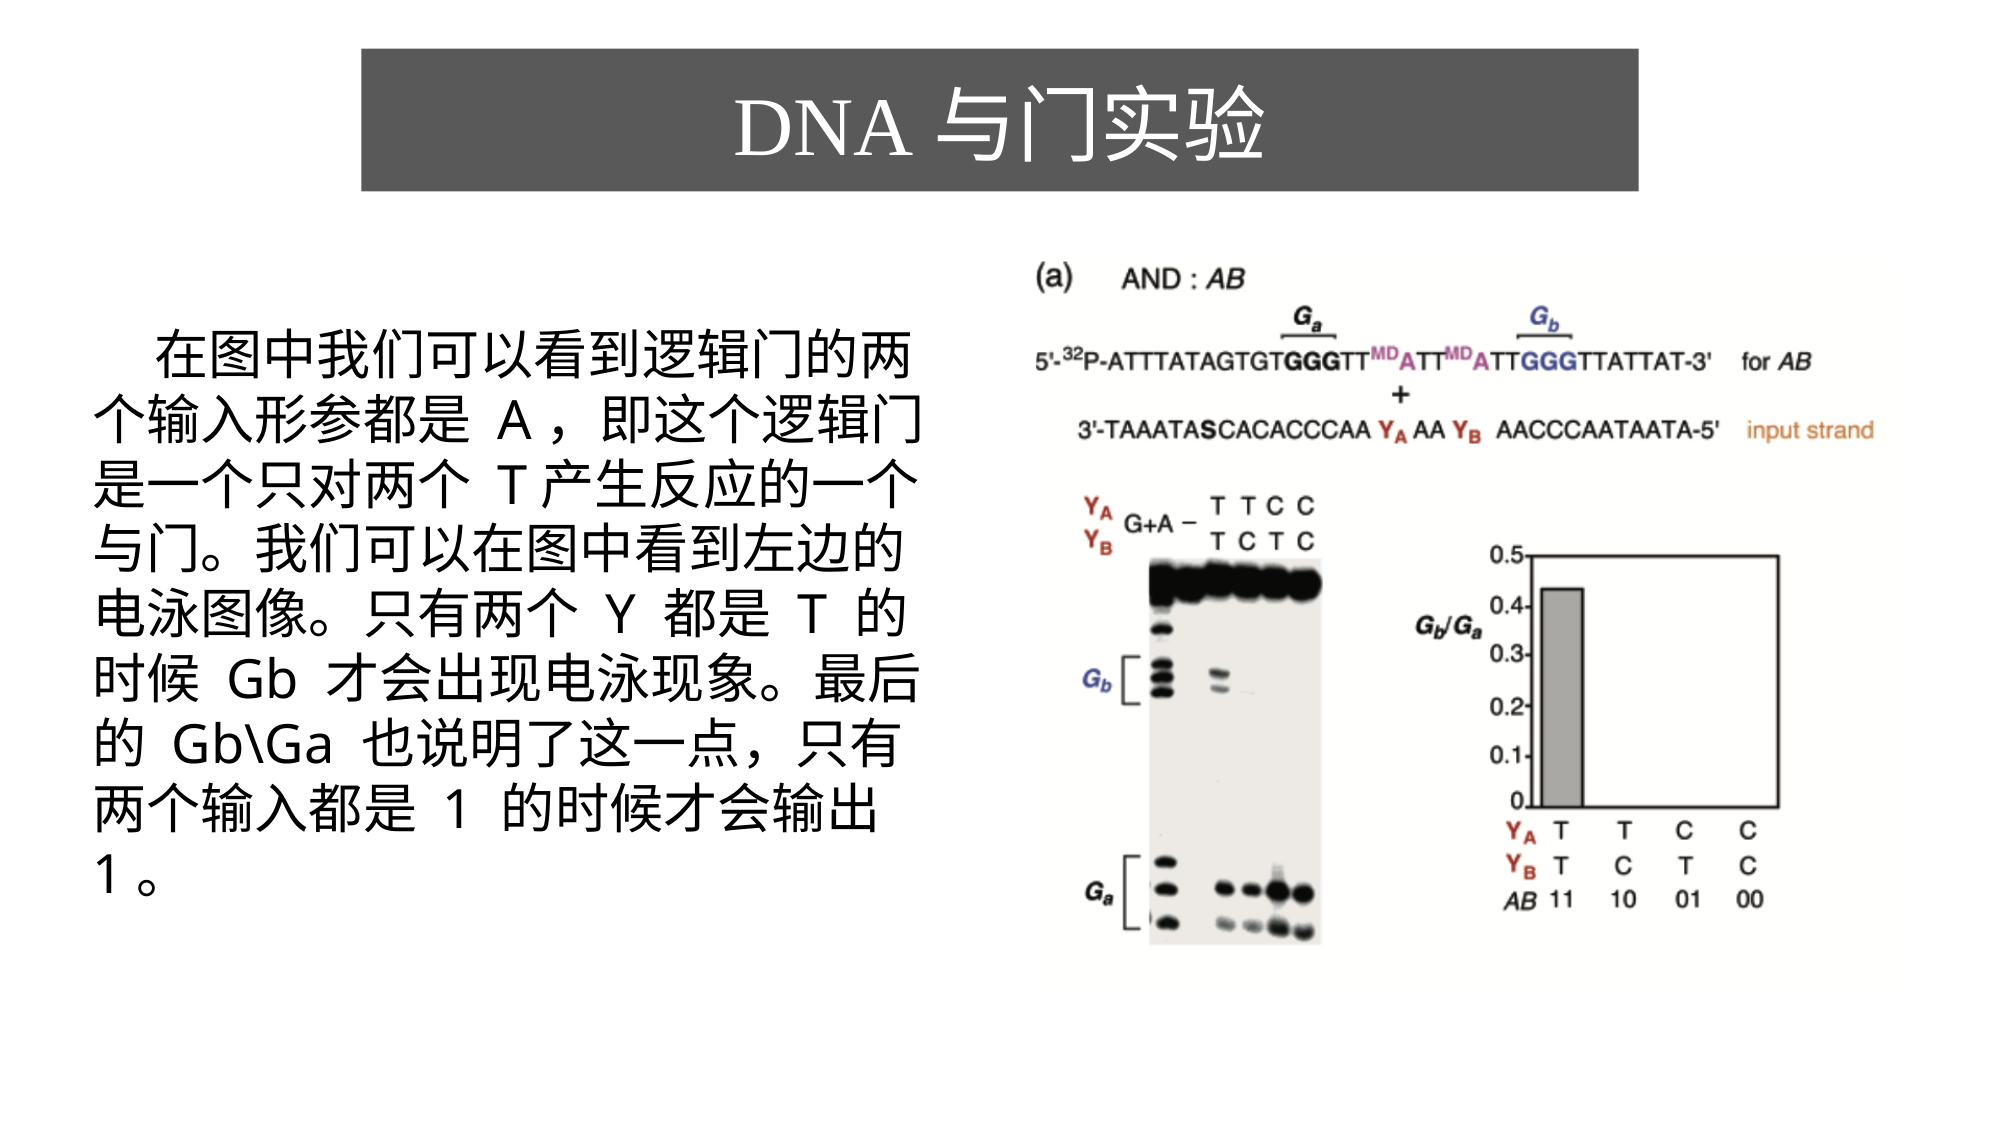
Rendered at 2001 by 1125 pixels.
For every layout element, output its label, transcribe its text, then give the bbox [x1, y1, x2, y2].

text_box DNA与门实验 [431, 65, 1569, 180]
text_box [361, 48, 1639, 192]
picture [1033, 250, 1897, 992]
text_box 在图中我们可以看到逻辑门的两个输入形参都是 A，即这个逻辑门是一个只对两个 T产生反应的一个与门。我们可以在图中看到左边的电泳图像。只有两个 Y 都是 T 的时候 Gb 才会出现电泳现象。最后的 Gb\Ga 也说明了这一点，只有两个输入都是 1 的时候才会输出 1。 [77, 312, 940, 912]
